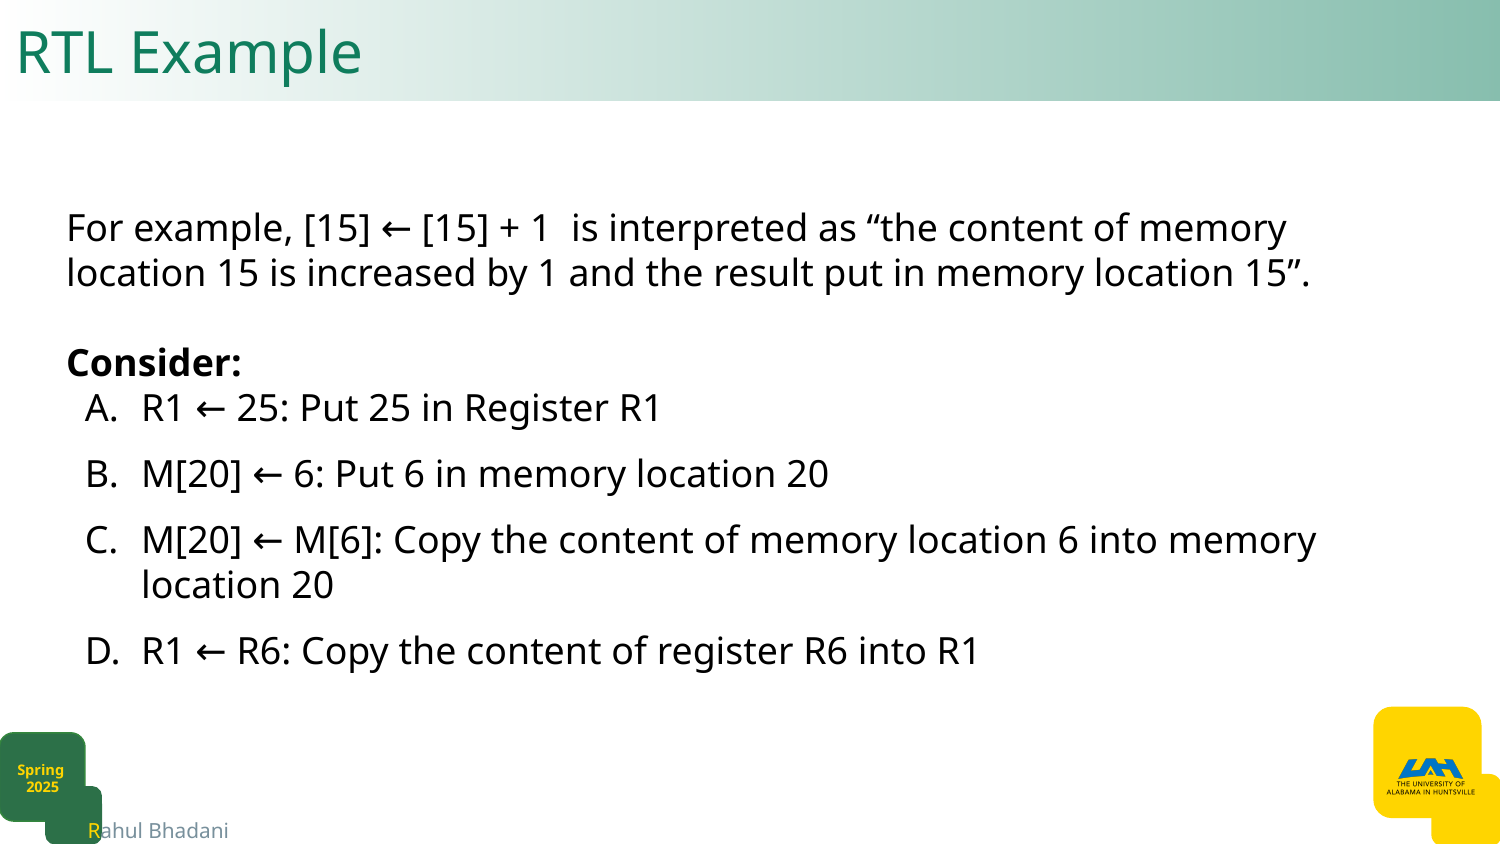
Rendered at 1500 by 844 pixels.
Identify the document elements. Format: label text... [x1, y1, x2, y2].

title RTL Example [0, 0, 1500, 101]
picture [1386, 758, 1475, 795]
list For example, [15] ← [15] + 1 is interpreted as “the content of memory location 15 is increased by 1 and the result put in memory location 15”. Consider: R1 ← 25: Put 25 in Register R1 M[20] ← 6: Put 6 in memory location 20 M[20] ← M[6]: Copy the content of memory location 6 into memory location 20 R1 ← R6: Copy the content of register R6 into R1 [51, 189, 1449, 750]
